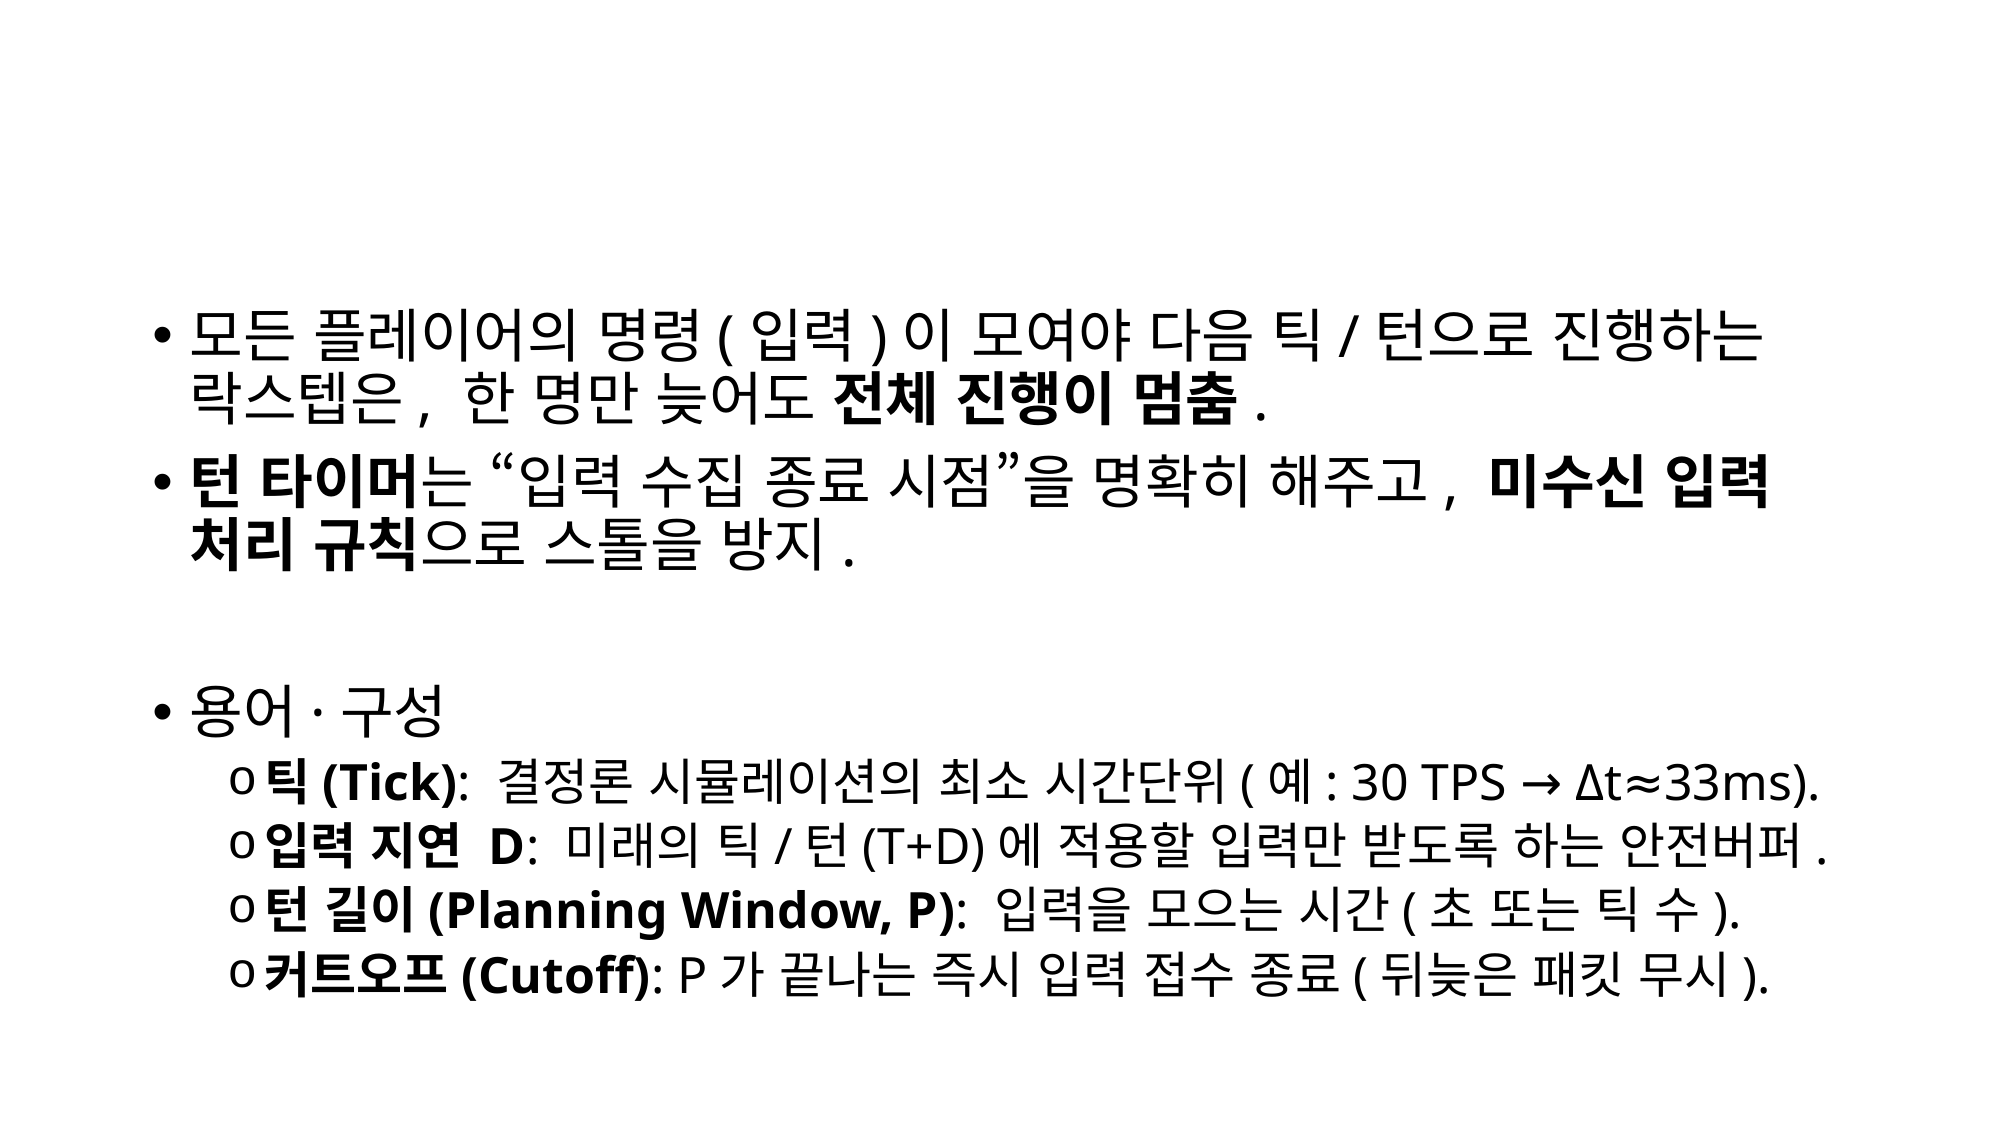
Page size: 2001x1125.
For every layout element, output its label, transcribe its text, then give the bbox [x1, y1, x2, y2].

list 모든 플레이어의 명령(입력)이 모여야 다음 틱/턴으로 진행하는 락스텝은, 한 명만 늦어도 전체 진행이 멈춤. 턴 타이머는 “입력 수집 종료 시점”을 명확히 해주고, 미수신 입력 처리 규칙으로 스톨을 방지. 용어·구성 틱(Tick): 결정론 시뮬레이션의 최소 시간단위(예: 30 TPS → Δt≈33ms). 입력 지연 D: 미래의 틱/턴(T+D)에 적용할 입력만 받도록 하는 안전버퍼. 턴 길이(Planning Window, P): 입력을 모으는 시간(초 또는 틱 수). 커트오프(Cutoff): P가 끝나는 즉시 입력 접수 종료(뒤늦은 패킷 무시). [137, 299, 1863, 1014]
